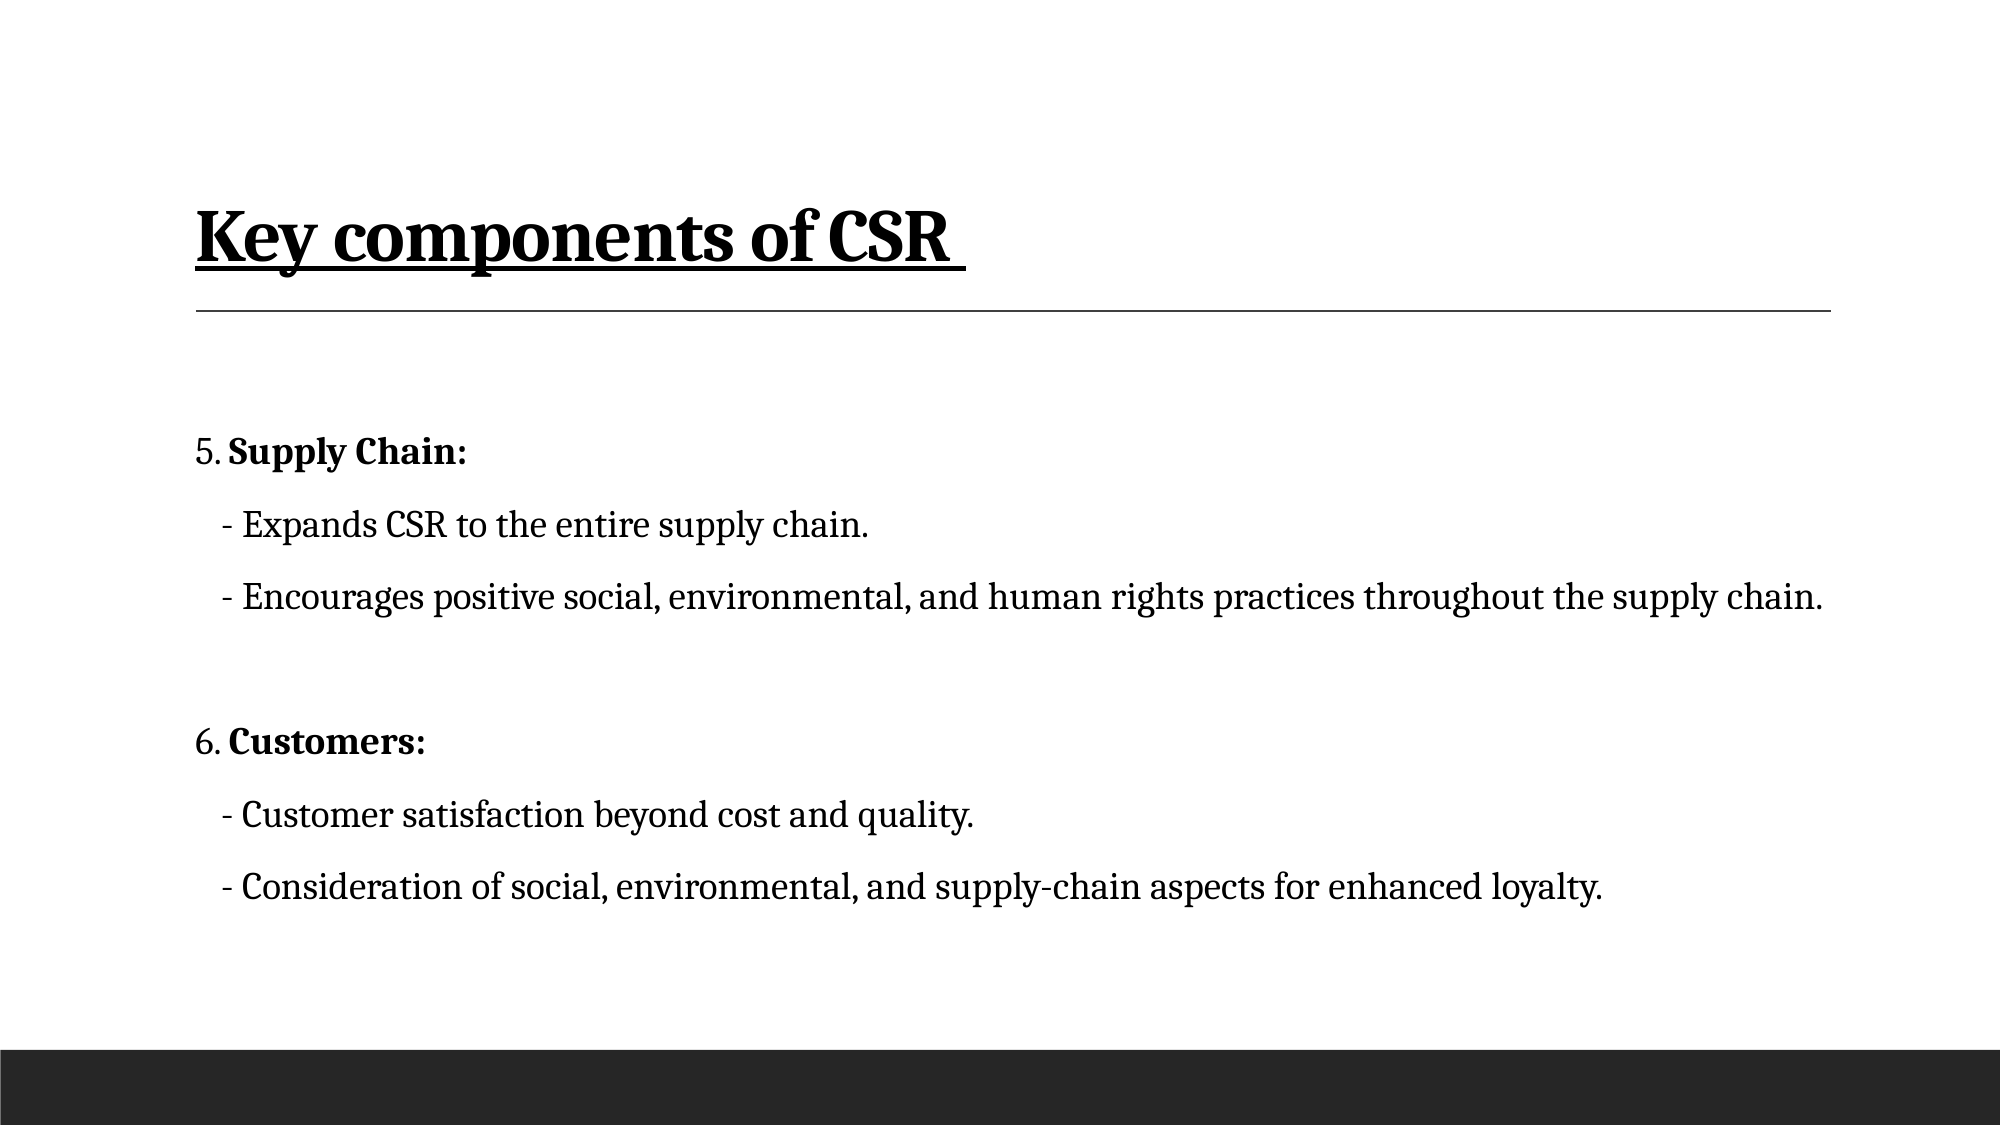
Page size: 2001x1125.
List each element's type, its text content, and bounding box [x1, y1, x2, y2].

list 5. Supply Chain: - Expands CSR to the entire supply chain. - Encourages positive social, environmental, and human rights practices throughout the supply chain. 6. Customers: - Customer satisfaction beyond cost and quality. - Consideration of social, environmental, and supply-chain aspects for enhanced loyalty. [180, 345, 1830, 963]
title Key components of CSR [180, 47, 1830, 285]
